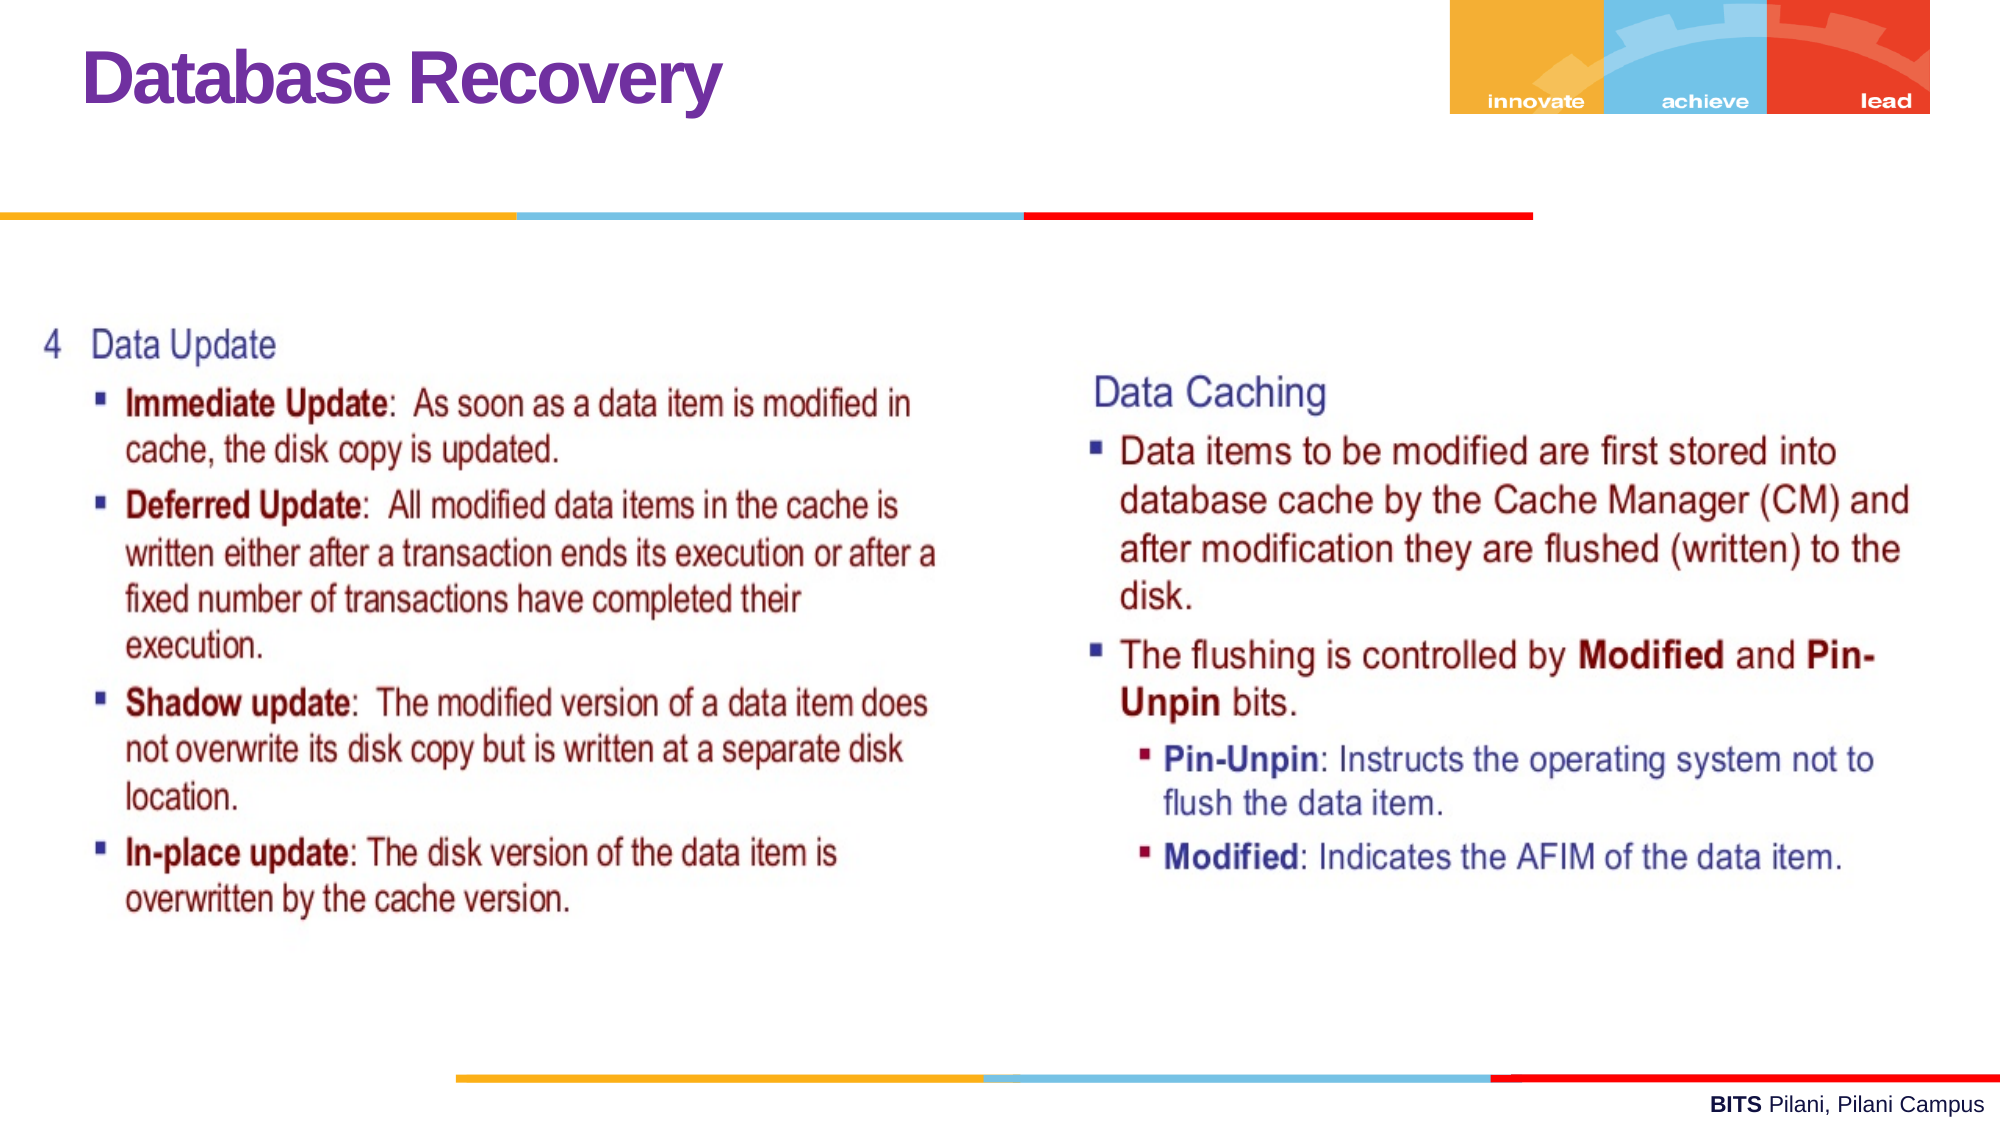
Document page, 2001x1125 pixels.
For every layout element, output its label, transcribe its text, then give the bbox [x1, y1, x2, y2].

picture [38, 313, 960, 966]
picture [1449, 0, 1930, 114]
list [1072, 360, 1922, 920]
list Database Recovery [66, 24, 1450, 213]
